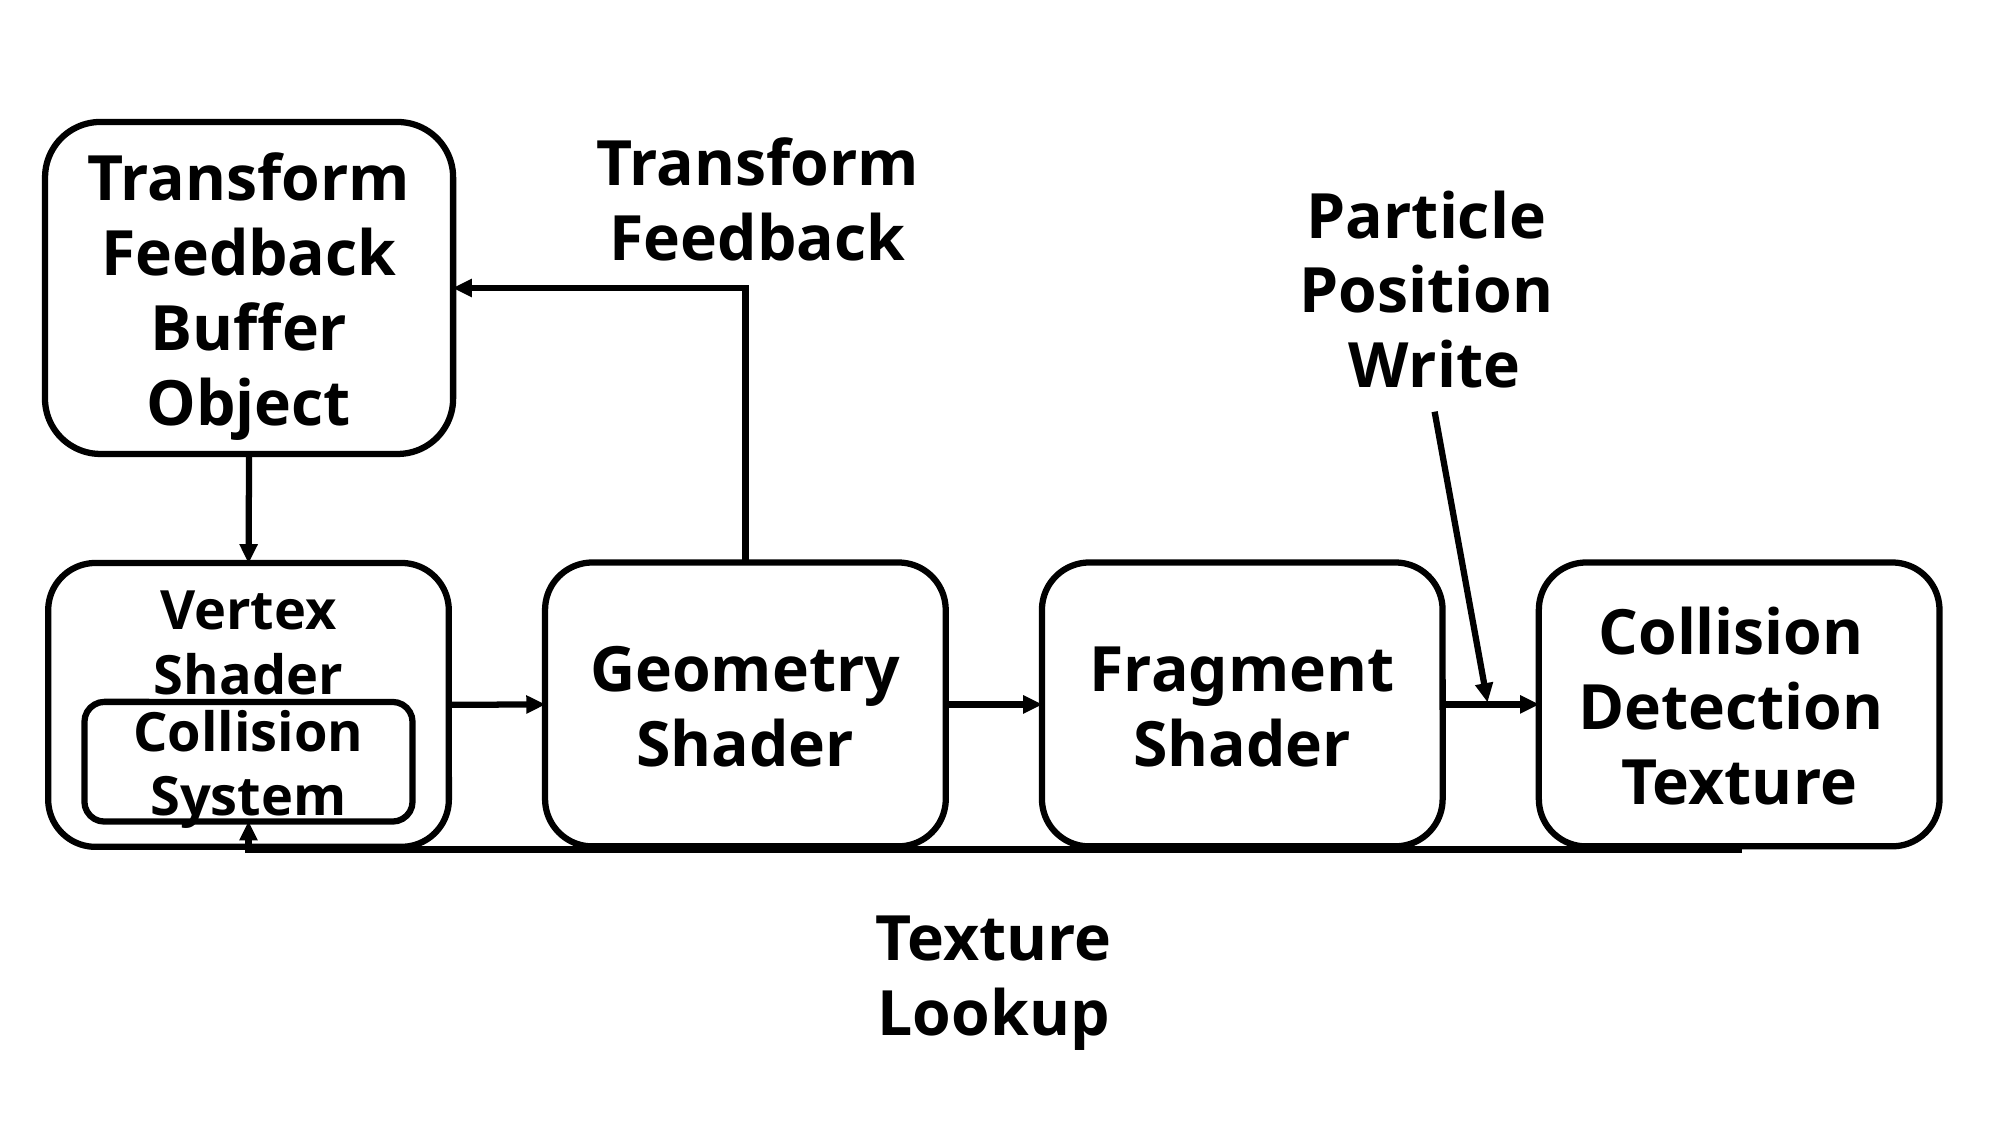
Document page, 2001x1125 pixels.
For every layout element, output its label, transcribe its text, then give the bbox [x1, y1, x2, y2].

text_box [462, 279, 737, 572]
text_box Texture Lookup [849, 921, 981, 1026]
text_box Vertex Shader [47, 561, 450, 848]
text_box Transform Feedback [556, 120, 960, 276]
text_box Geometry Shader [544, 561, 947, 844]
text_box Transform Feedback Buffer Object [43, 120, 455, 455]
text_box Collision Detection Texture [1537, 561, 1941, 848]
text_box Texture Lookup [1007, 921, 1138, 1026]
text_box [1434, 411, 1488, 702]
text_box Collision System [83, 700, 414, 823]
text_box Fragment Shader [1040, 561, 1444, 844]
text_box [981, 88, 1007, 1125]
text_box Particle Position Write [1241, 163, 1629, 413]
